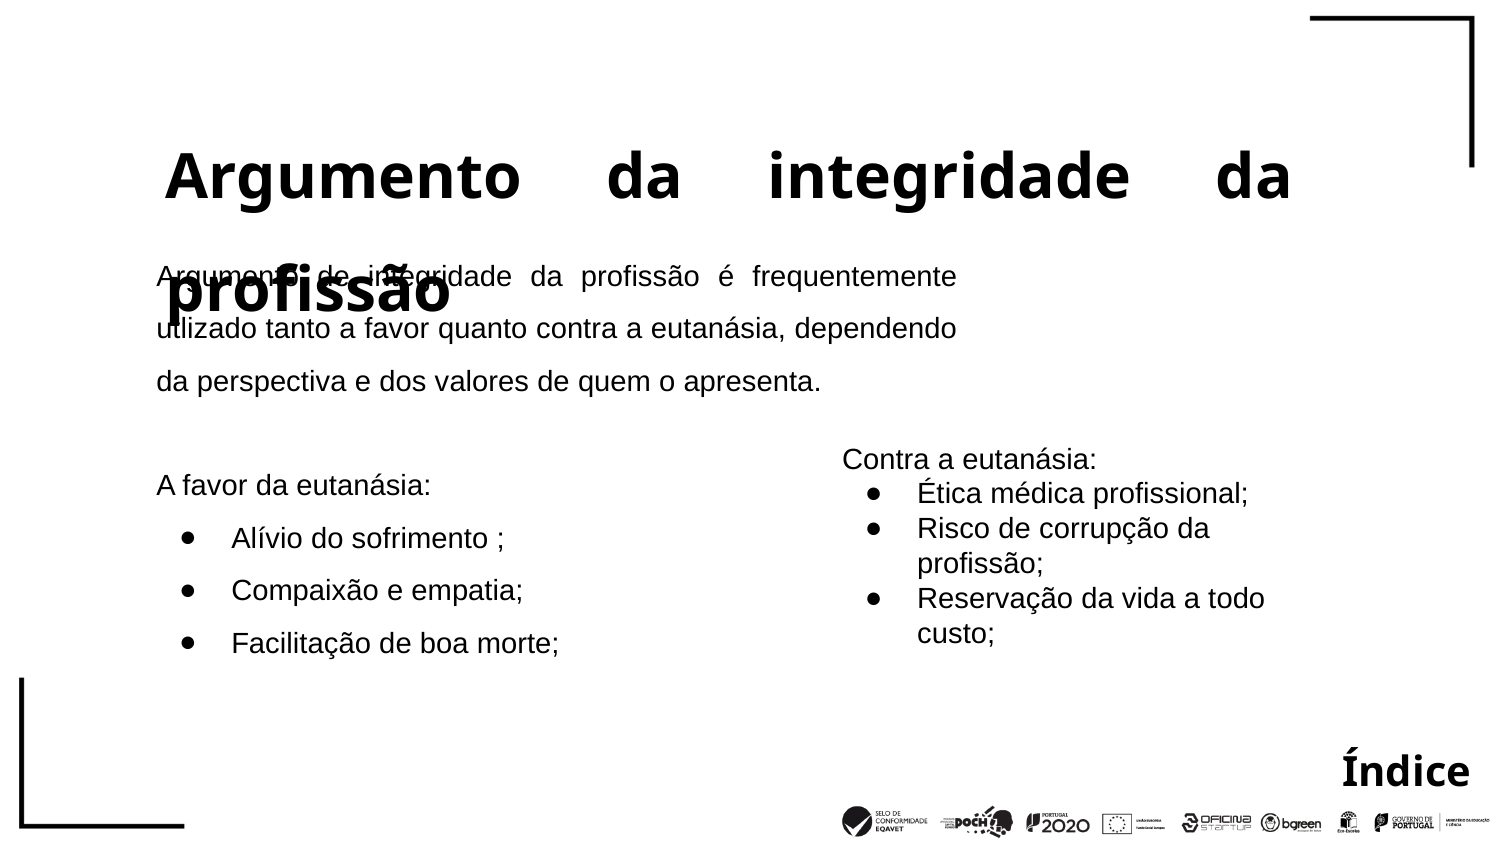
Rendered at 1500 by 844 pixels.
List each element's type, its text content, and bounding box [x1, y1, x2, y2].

text_box Contra a eutanásia: Ética médica profissional; Risco de corrupção da profissão; Reservação da vida a todo custo; [827, 424, 1309, 688]
text_box Argumento da integridade da profissão [150, 91, 1309, 332]
text_box Argumento de integridade da profissão é frequentemente utlizado tanto a favor quanto contra a eutanásia, dependendo da perspectiva e dos valores de quem o apresenta. A favor da eutanásia: Alívio do sofrimento ; Compaixão e empatia; Facilitação de boa morte; [141, 231, 974, 817]
picture [18, 677, 185, 830]
text_box Índice [1302, 705, 1500, 801]
picture [1308, 15, 1475, 168]
picture [814, 800, 1499, 843]
